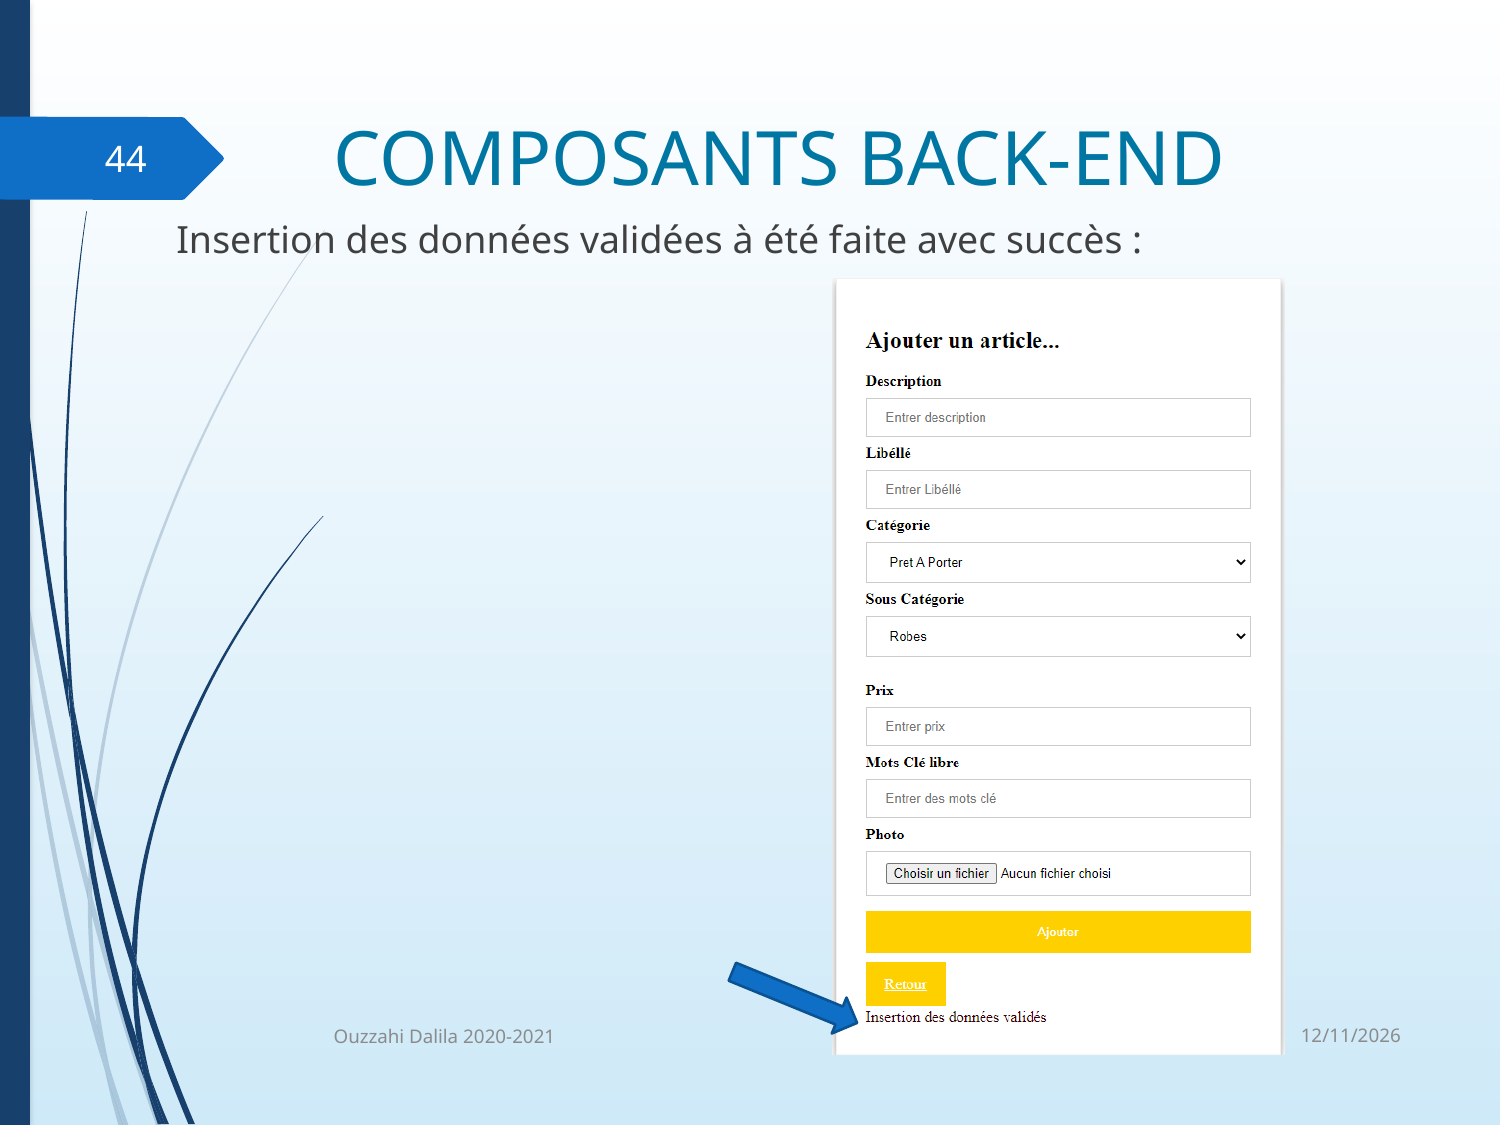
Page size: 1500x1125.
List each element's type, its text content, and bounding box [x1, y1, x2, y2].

slide_number 44 [65, 129, 162, 190]
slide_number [1274, 1005, 1416, 1067]
footer Ouzzahi Dalila 2020-2021 [318, 1006, 1256, 1067]
picture [832, 278, 1285, 1055]
list Insertion des données validées à été faite avec succès : [161, 208, 1441, 996]
text_box [727, 961, 827, 1023]
title Composants Back-end [319, 102, 1416, 208]
